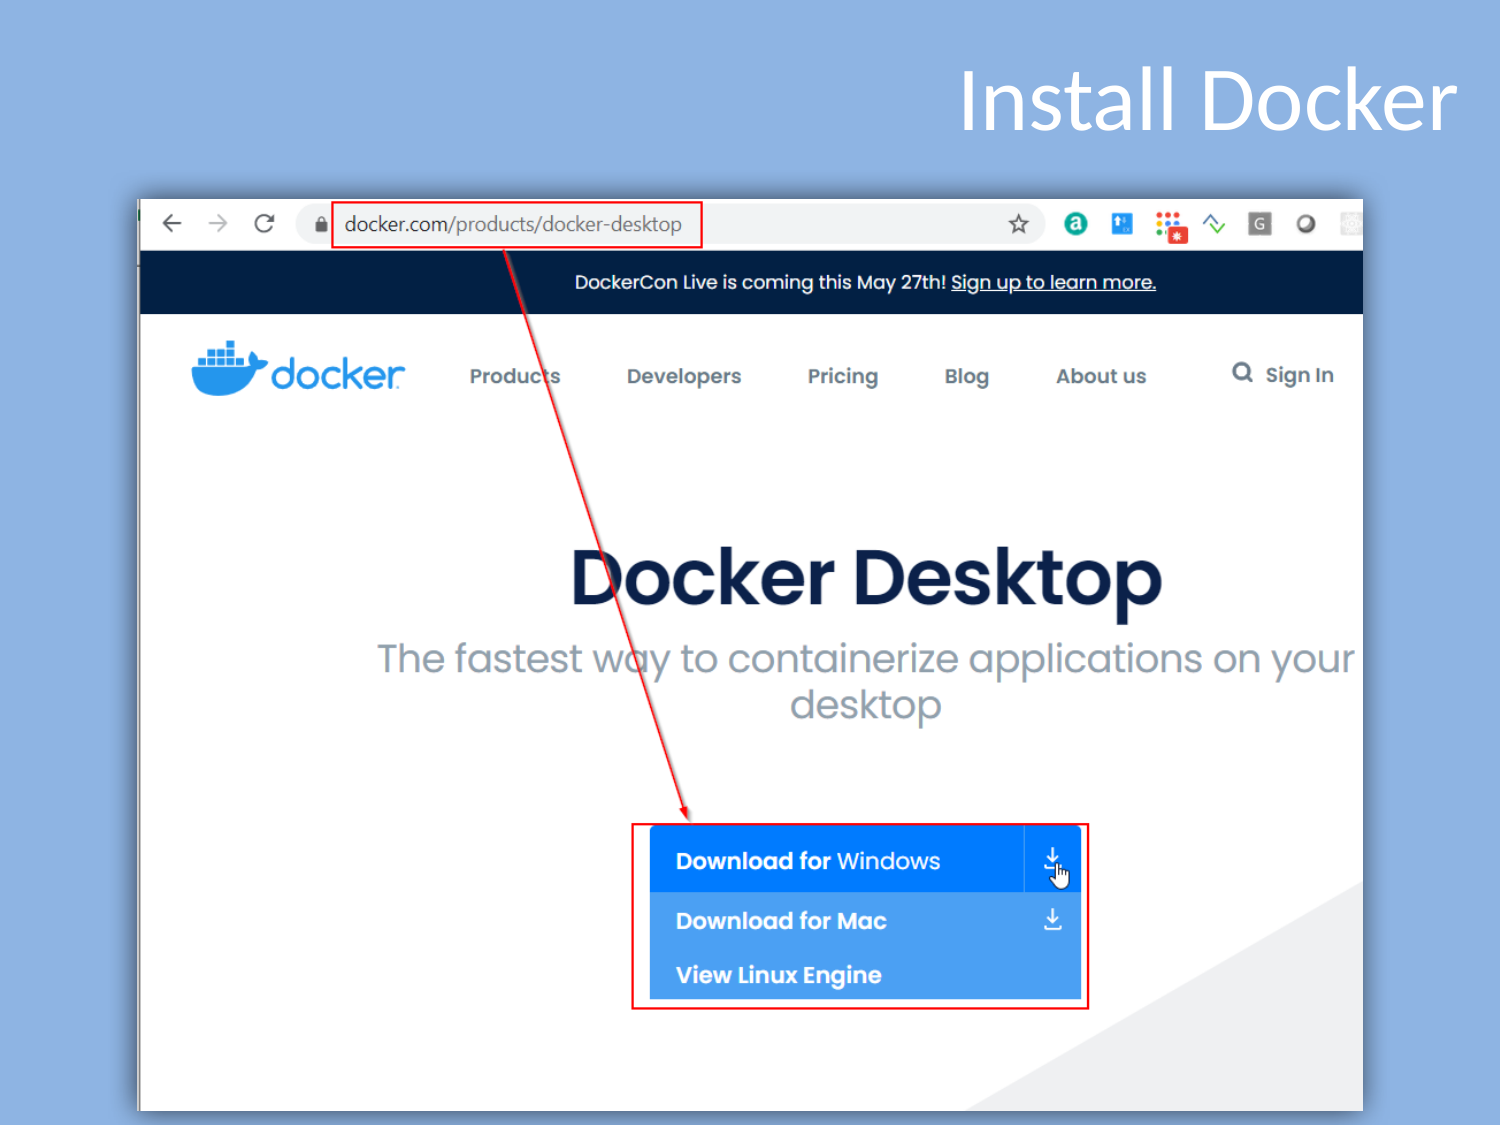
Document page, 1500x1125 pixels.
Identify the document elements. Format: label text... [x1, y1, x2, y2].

title Install Docker [24, 12, 1475, 175]
picture [137, 199, 1363, 1111]
